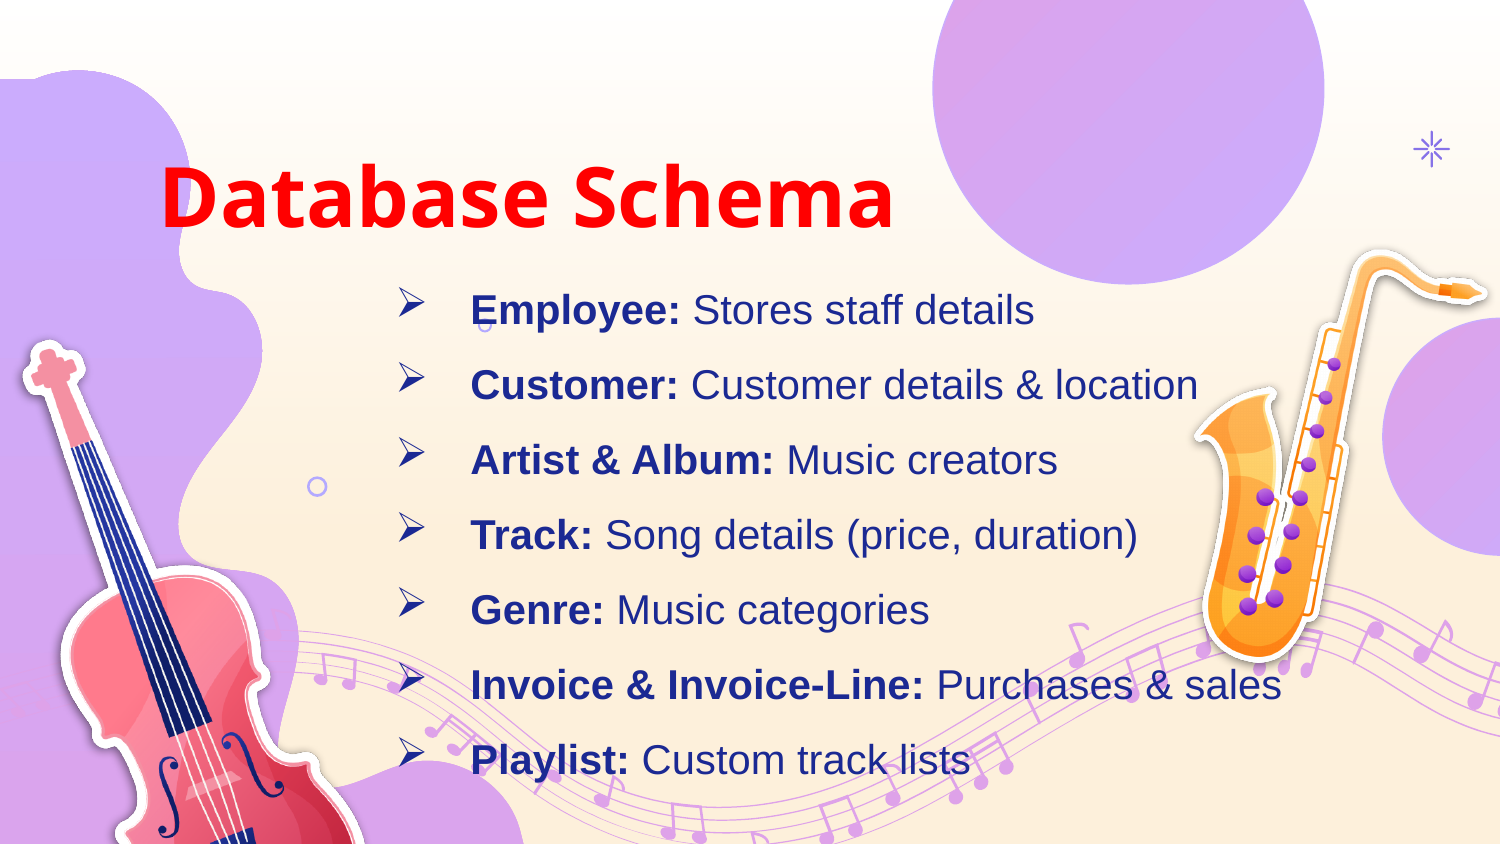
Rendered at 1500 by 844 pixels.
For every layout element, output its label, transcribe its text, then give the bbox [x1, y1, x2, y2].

text_box [307, 476, 328, 497]
title Database Schema [0, 85, 1391, 303]
picture [0, 320, 266, 844]
text_box [933, 0, 1324, 85]
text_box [270, 580, 1500, 844]
text_box Employee: Stores staff details Customer: Customer details & location Artist & Album: Music creators Track: Song details (price, duration) Genre: Music categories Invoice & Invoice-Line: Purchases & sales Playlist: Custom track lists [380, 250, 1188, 580]
picture [1193, 245, 1489, 667]
